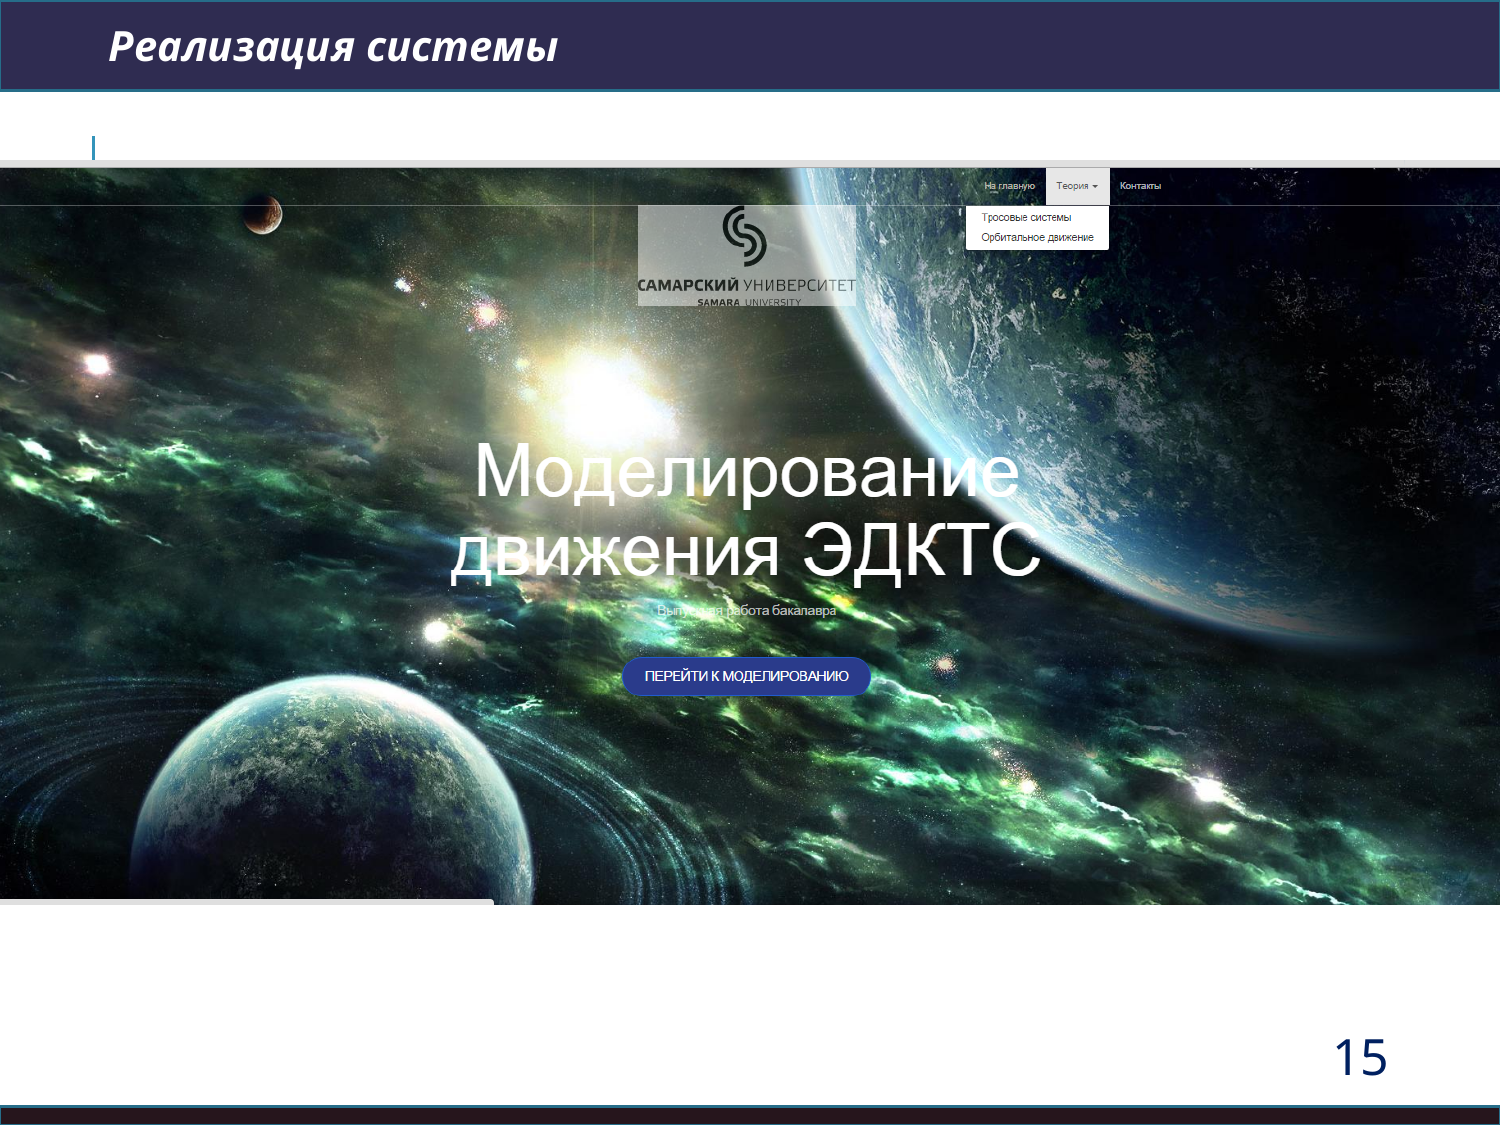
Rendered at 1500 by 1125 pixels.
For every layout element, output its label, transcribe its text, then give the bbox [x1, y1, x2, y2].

text_box [0, 0, 1500, 92]
text_box Реализация системы [0, 12, 703, 156]
text_box [0, 1105, 1500, 1125]
slide_number 15 [1316, 994, 1483, 1105]
picture [0, 160, 1500, 906]
